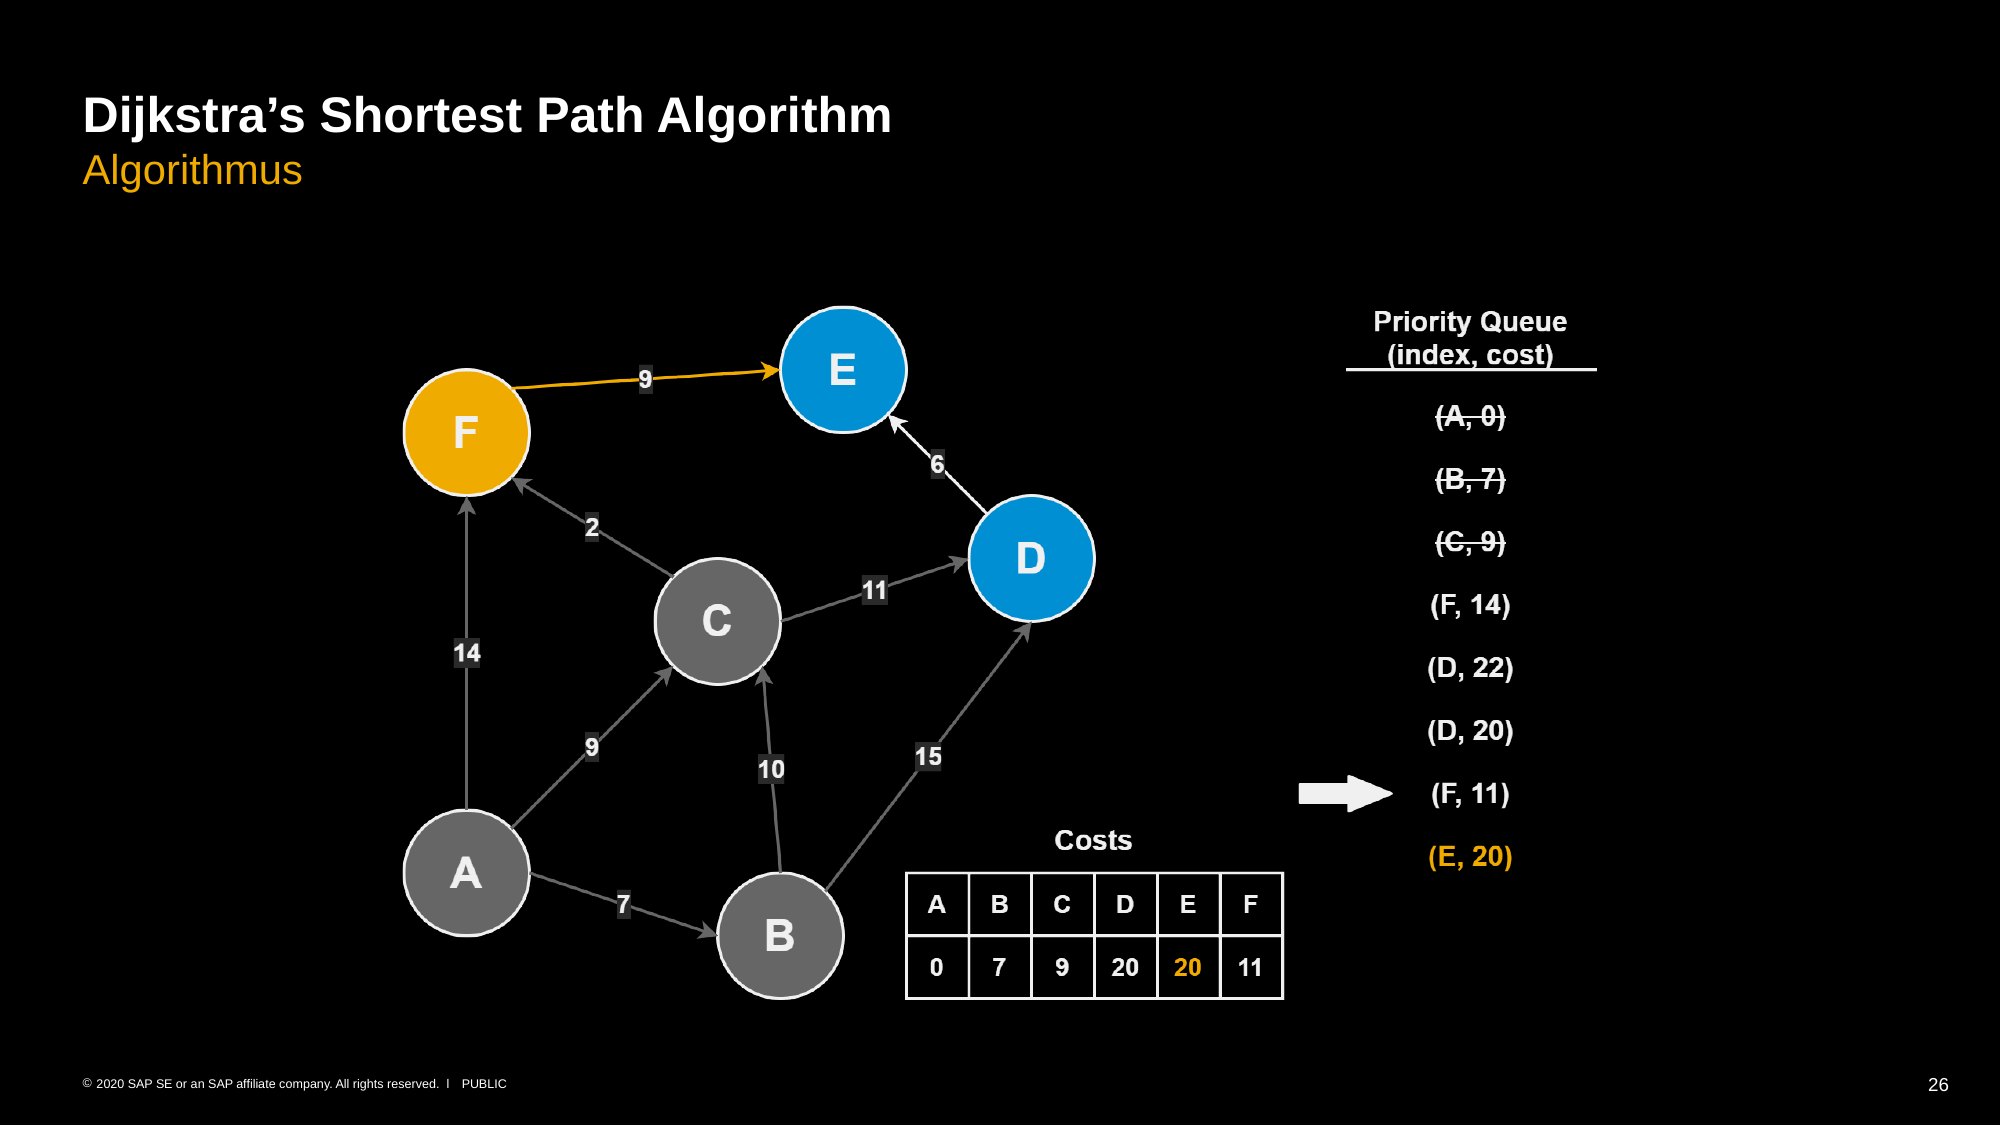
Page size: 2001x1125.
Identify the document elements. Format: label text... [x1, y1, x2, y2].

title Dijkstra’s Shortest Path Algorithm Algorithmus [82, 82, 1918, 144]
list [361, 265, 1639, 1040]
